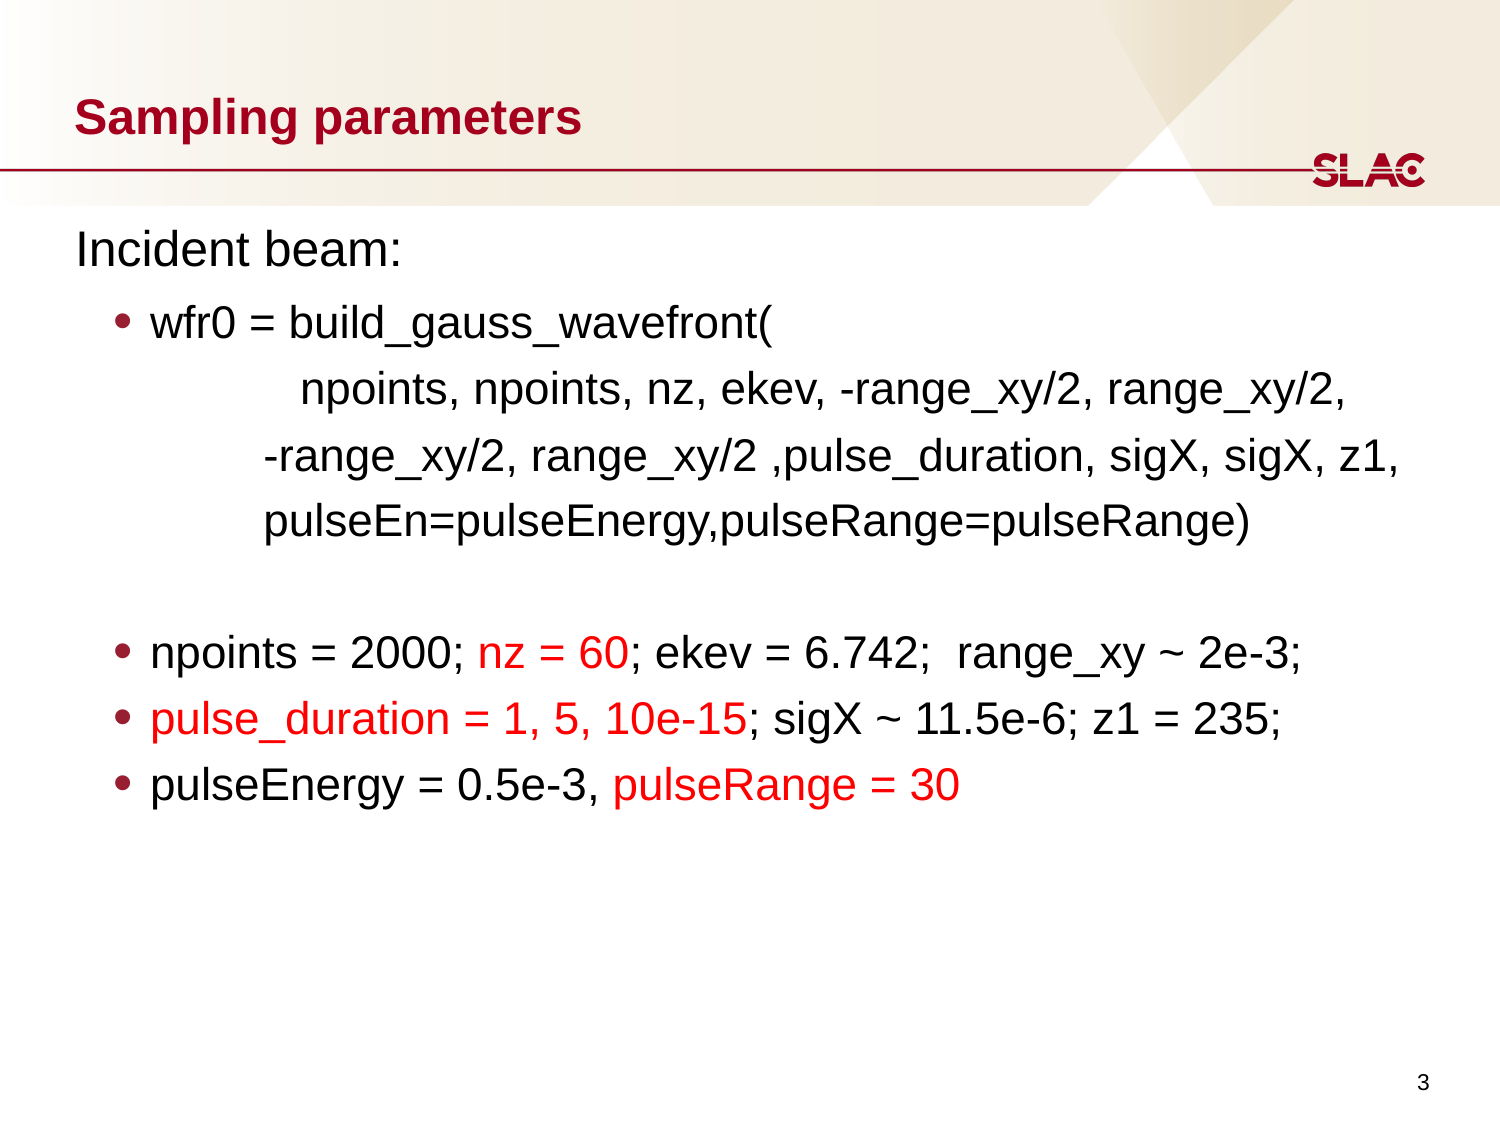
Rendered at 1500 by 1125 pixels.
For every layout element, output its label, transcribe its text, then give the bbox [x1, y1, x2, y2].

picture [0, 0, 1500, 206]
slide_number 3 [1405, 1036, 1458, 1125]
list Incident beam: wfr0 = build_gauss_wavefront( npoints, npoints, nz, ekev, -range_xy/2, range_xy/2, -range_xy/2, range_xy/2 ,pulse_duration, sigX, sigX, z1, pulseEn=pulseEnergy,pulseRange=pulseRange) npoints = 2000; nz = 60; ekev = 6.742; range_xy ~ 2e-3; pulse_duration = 1, 5, 10e-15; sigX ~ 11.5e-6; z1 = 235; pulseEnergy = 0.5e-3, pulseRange = 30 [75, 203, 1406, 1035]
title Sampling parameters [74, 21, 1404, 145]
